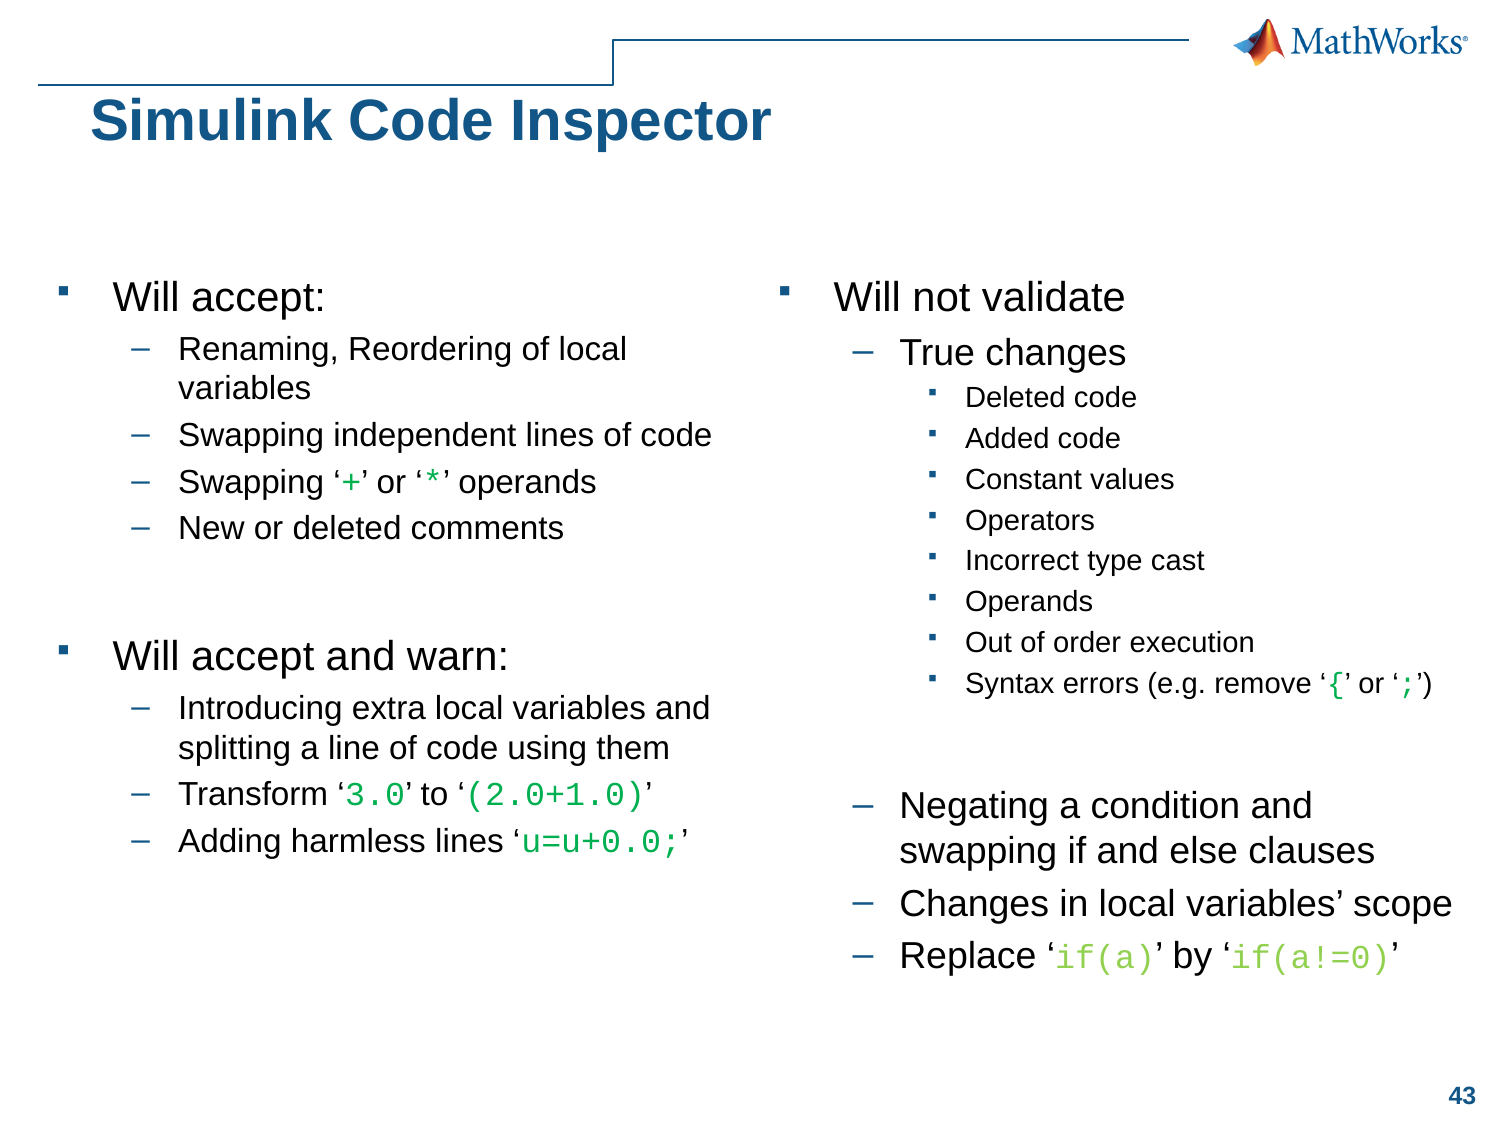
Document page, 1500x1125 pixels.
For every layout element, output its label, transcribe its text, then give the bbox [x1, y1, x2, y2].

picture [1226, 7, 1483, 78]
list Will not validate True changes Deleted code Added code Constant values Operators Incorrect type cast Operands Out of order execution Syntax errors (e.g. remove ‘{’ or ‘;’) Negating a condition and swapping if and else clauses Changes in local variables’ scope Replace ‘if(a)’ by ‘if(a!=0)’ [762, 262, 1471, 1025]
list Will accept: Renaming, Reordering of local variables Swapping independent lines of code Swapping ‘+’ or ‘*’ operands New or deleted comments Will accept and warn: Introducing extra local variables and splitting a line of code using them Transform ‘3.0’ to ‘(2.0+1.0)’ Adding harmless lines ‘u=u+0.0;’ [41, 262, 762, 1025]
title Simulink Code Inspector [75, 75, 1400, 238]
